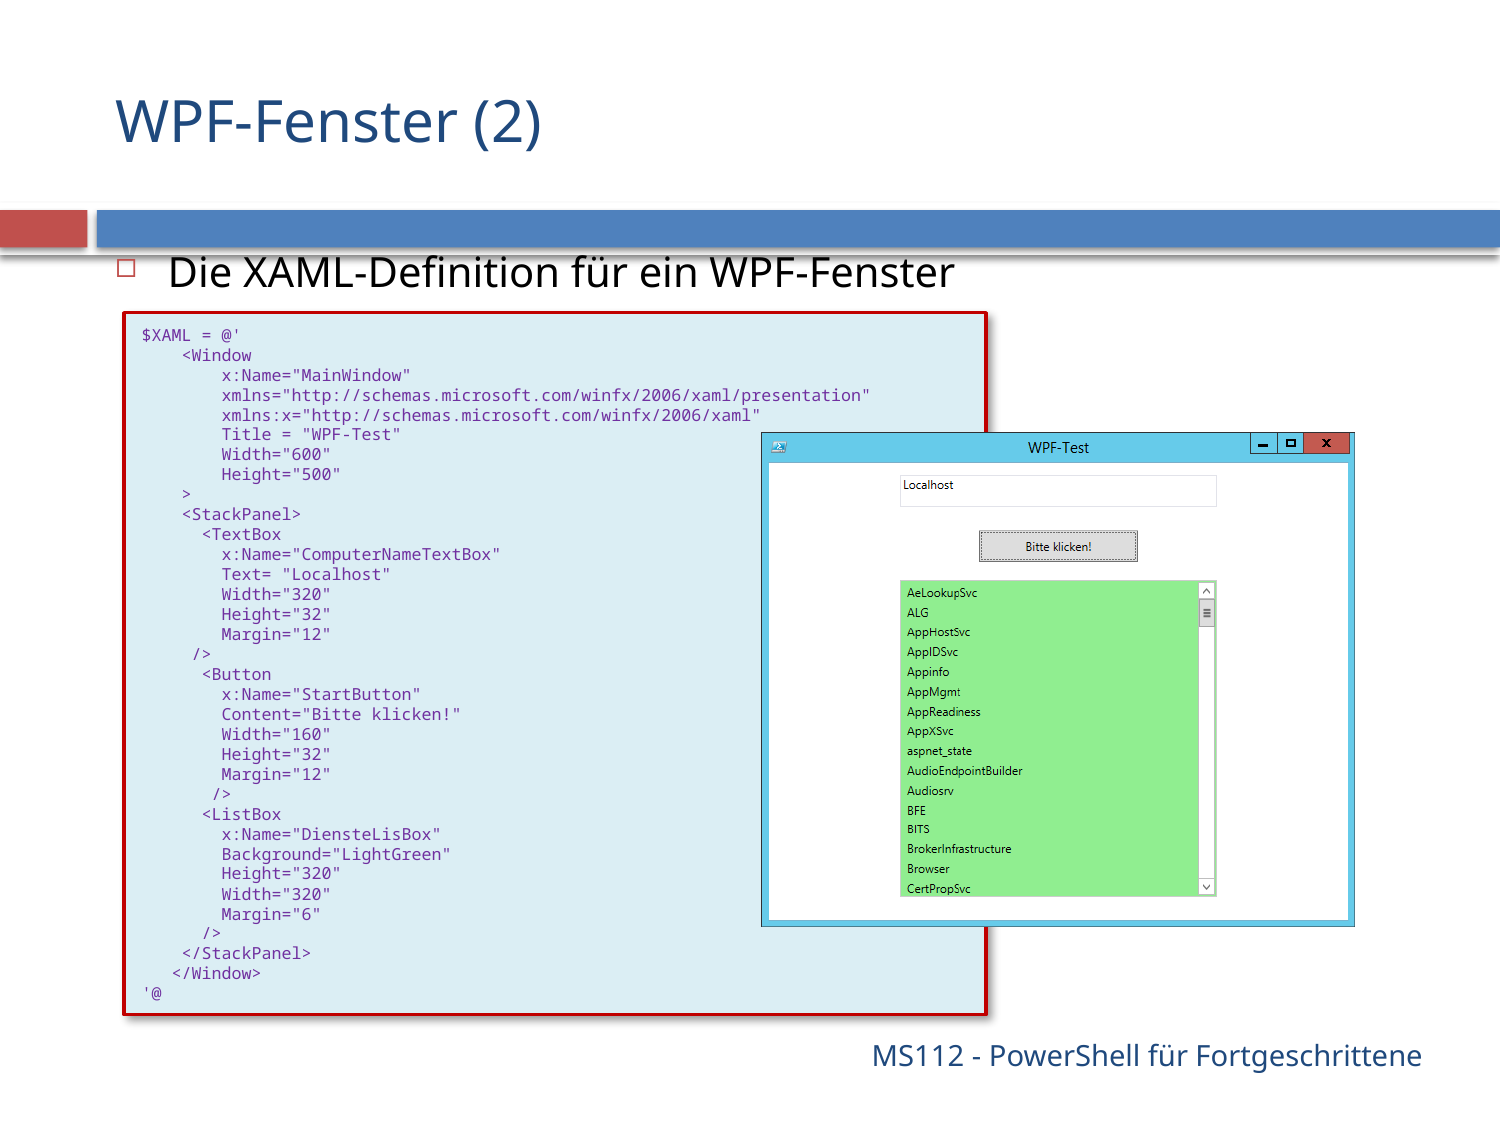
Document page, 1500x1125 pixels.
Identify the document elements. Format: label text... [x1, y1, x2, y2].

title WPF-Fenster (2) [100, 37, 1438, 200]
footer MS112 - PowerShell für Fortgeschrittene [99, 1024, 1438, 1085]
text_box $XAML = @' <Window x:Name="MainWindow" xmlns="http://schemas.microsoft.com/winfx/2006/xaml/presentation" xmlns:x="http://schemas.microsoft.com/winfx/2006/xaml" Title = "WPF-Test" Width="600" Height="500" > <StackPanel> <TextBox x:Name="ComputerNameTextBox" Text= "Localhost" Width="320" Height="32" Margin="12" /> <Button x:Name="StartButton" Content="Bitte klicken!" Width="160" Height="32" Margin="12" /> <ListBox x:Name="DiensteLisBox" Background="LightGreen" Height="320" Width="320" Margin="6" /> </StackPanel> </Window> '@ [123, 312, 987, 1015]
picture [761, 432, 1355, 927]
list Die XAML-Definition für ein WPF-Fenster [100, 238, 1438, 327]
